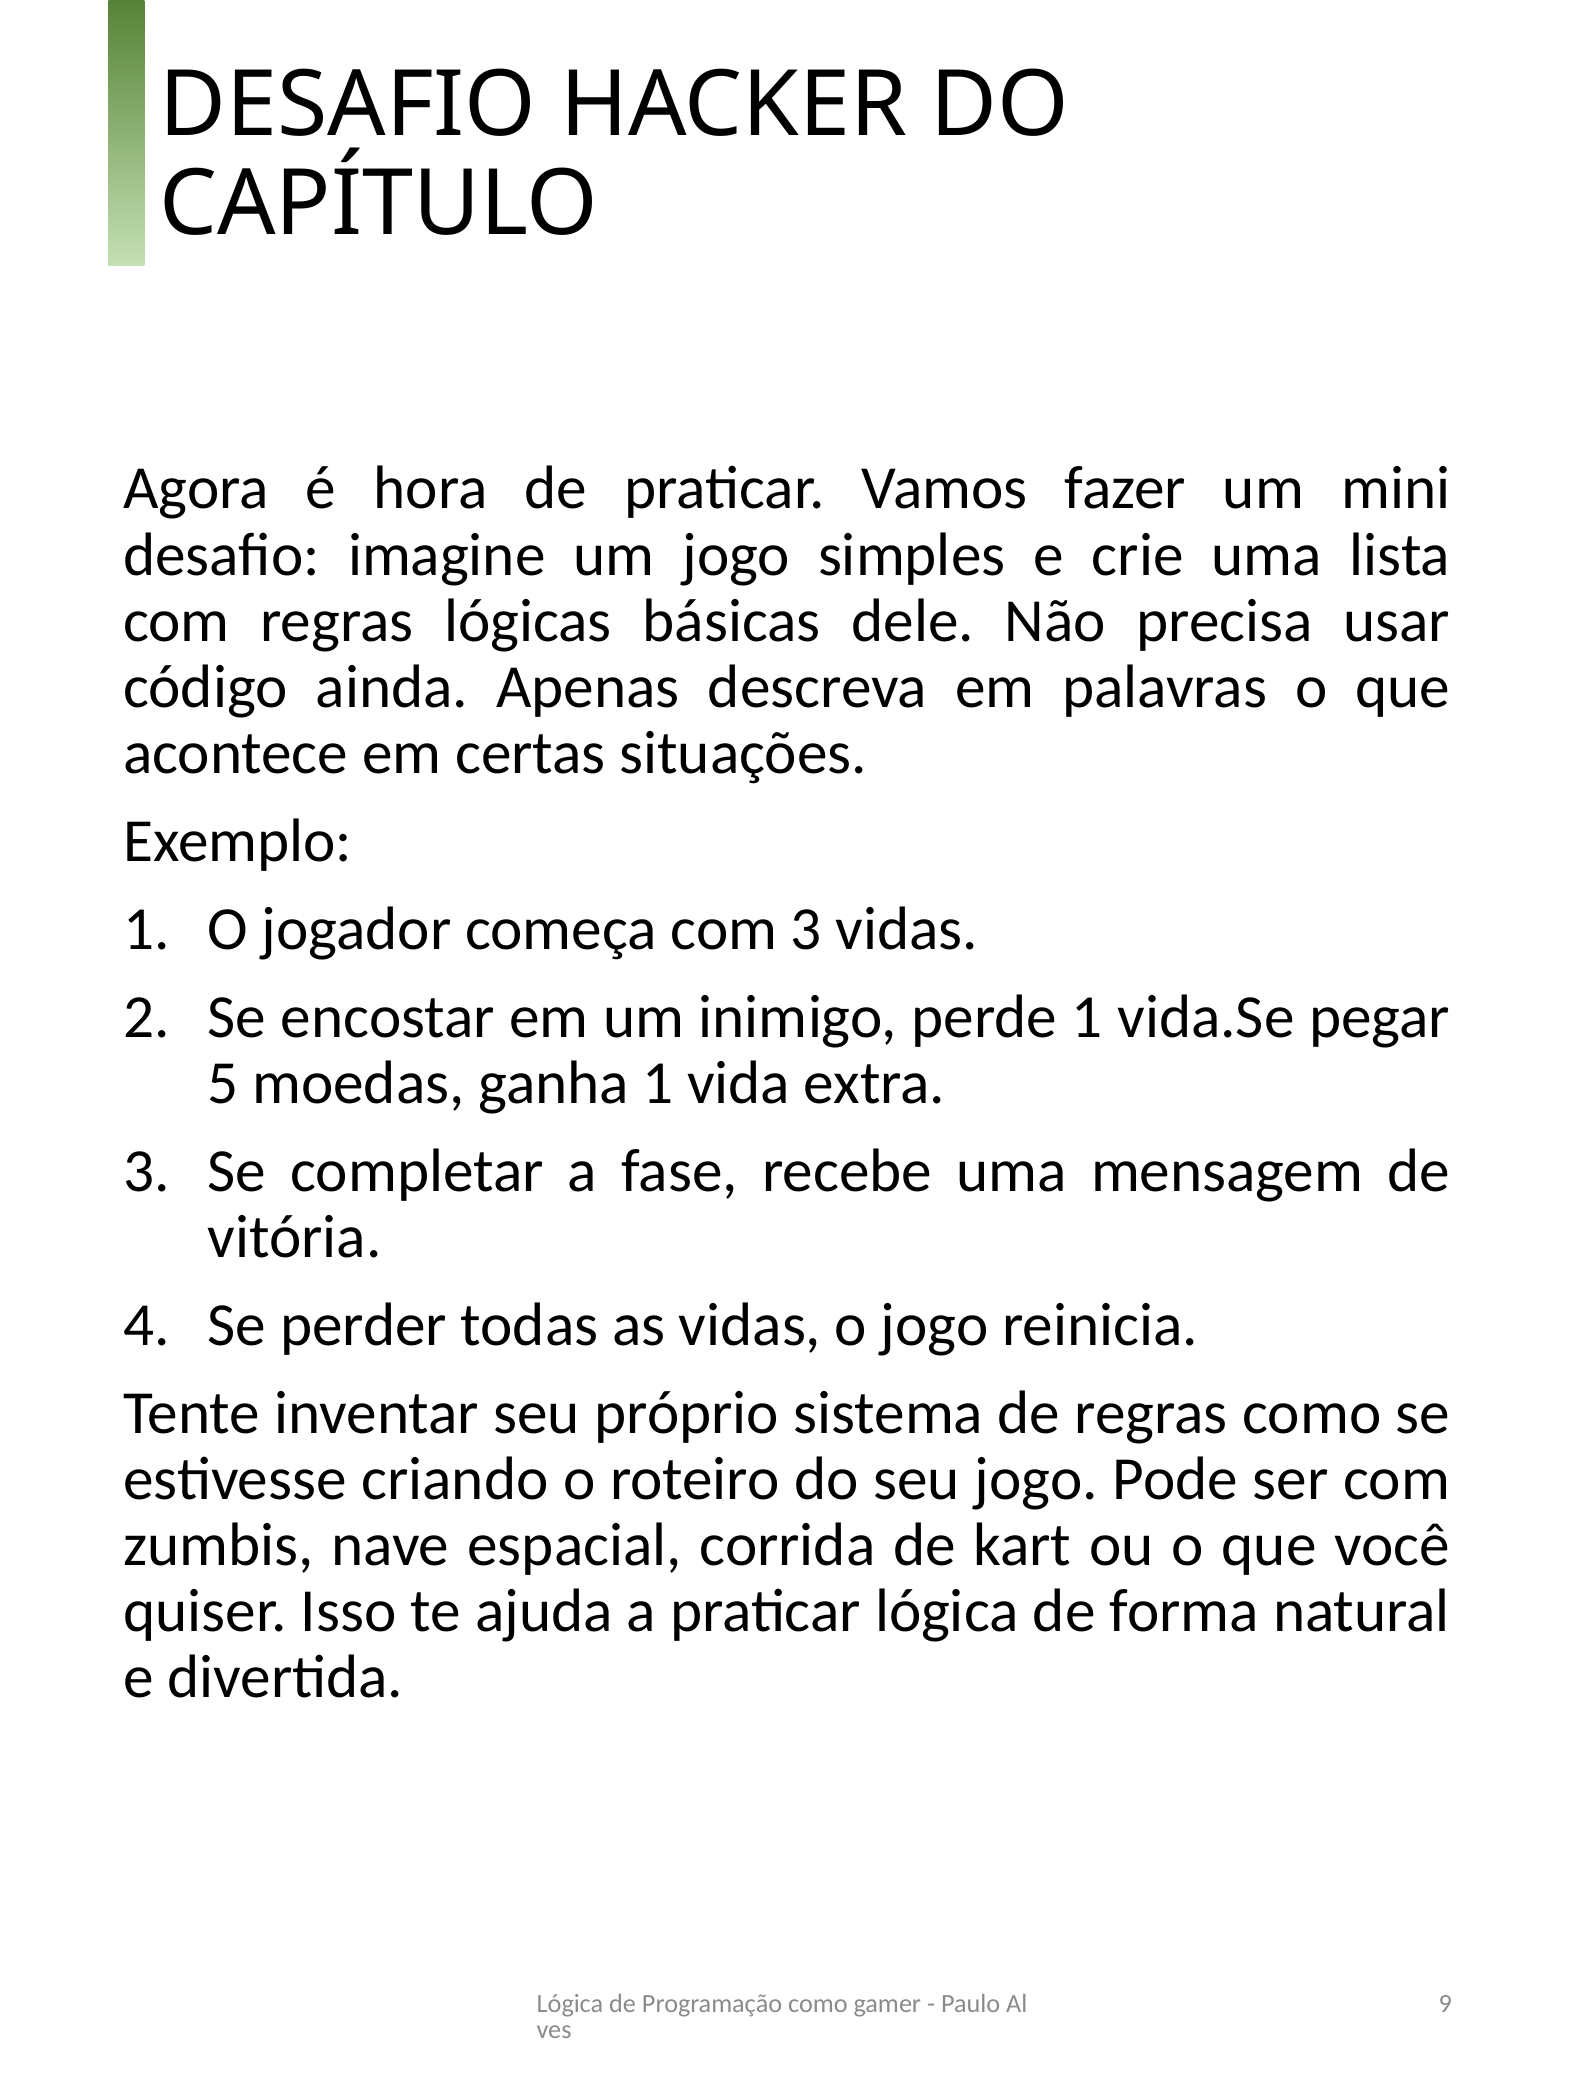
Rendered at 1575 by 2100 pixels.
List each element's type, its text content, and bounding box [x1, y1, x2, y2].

footer Lógica de Programação como gamer - Paulo Alves [521, 1946, 1054, 2059]
slide_number 9 [1112, 1946, 1467, 2059]
text_box [107, 0, 145, 267]
title DESAFIO HACKER DO CAPÍTULO [145, 45, 1157, 266]
list Agora é hora de praticar. Vamos fazer um mini desafio: imagine um jogo simples e crie uma lista com regras lógicas básicas dele. Não precisa usar código ainda. Apenas descreva em palavras o que acontece em certas situações. Exemplo: O jogador começa com 3 vidas. Se encostar em um inimigo, perde 1 vida.Se pegar 5 moedas, ganha 1 vida extra. Se completar a fase, recebe uma mensagem de vitória. Se perder todas as vidas, o jogo reinicia. Tente inventar seu próprio sistema de regras como se estivesse criando o roteiro do seu jogo. Pode ser com zumbis, nave espacial, corrida de kart ou o que você quiser. Isso te ajuda a praticar lógica de forma natural e divertida. [108, 448, 1467, 1781]
